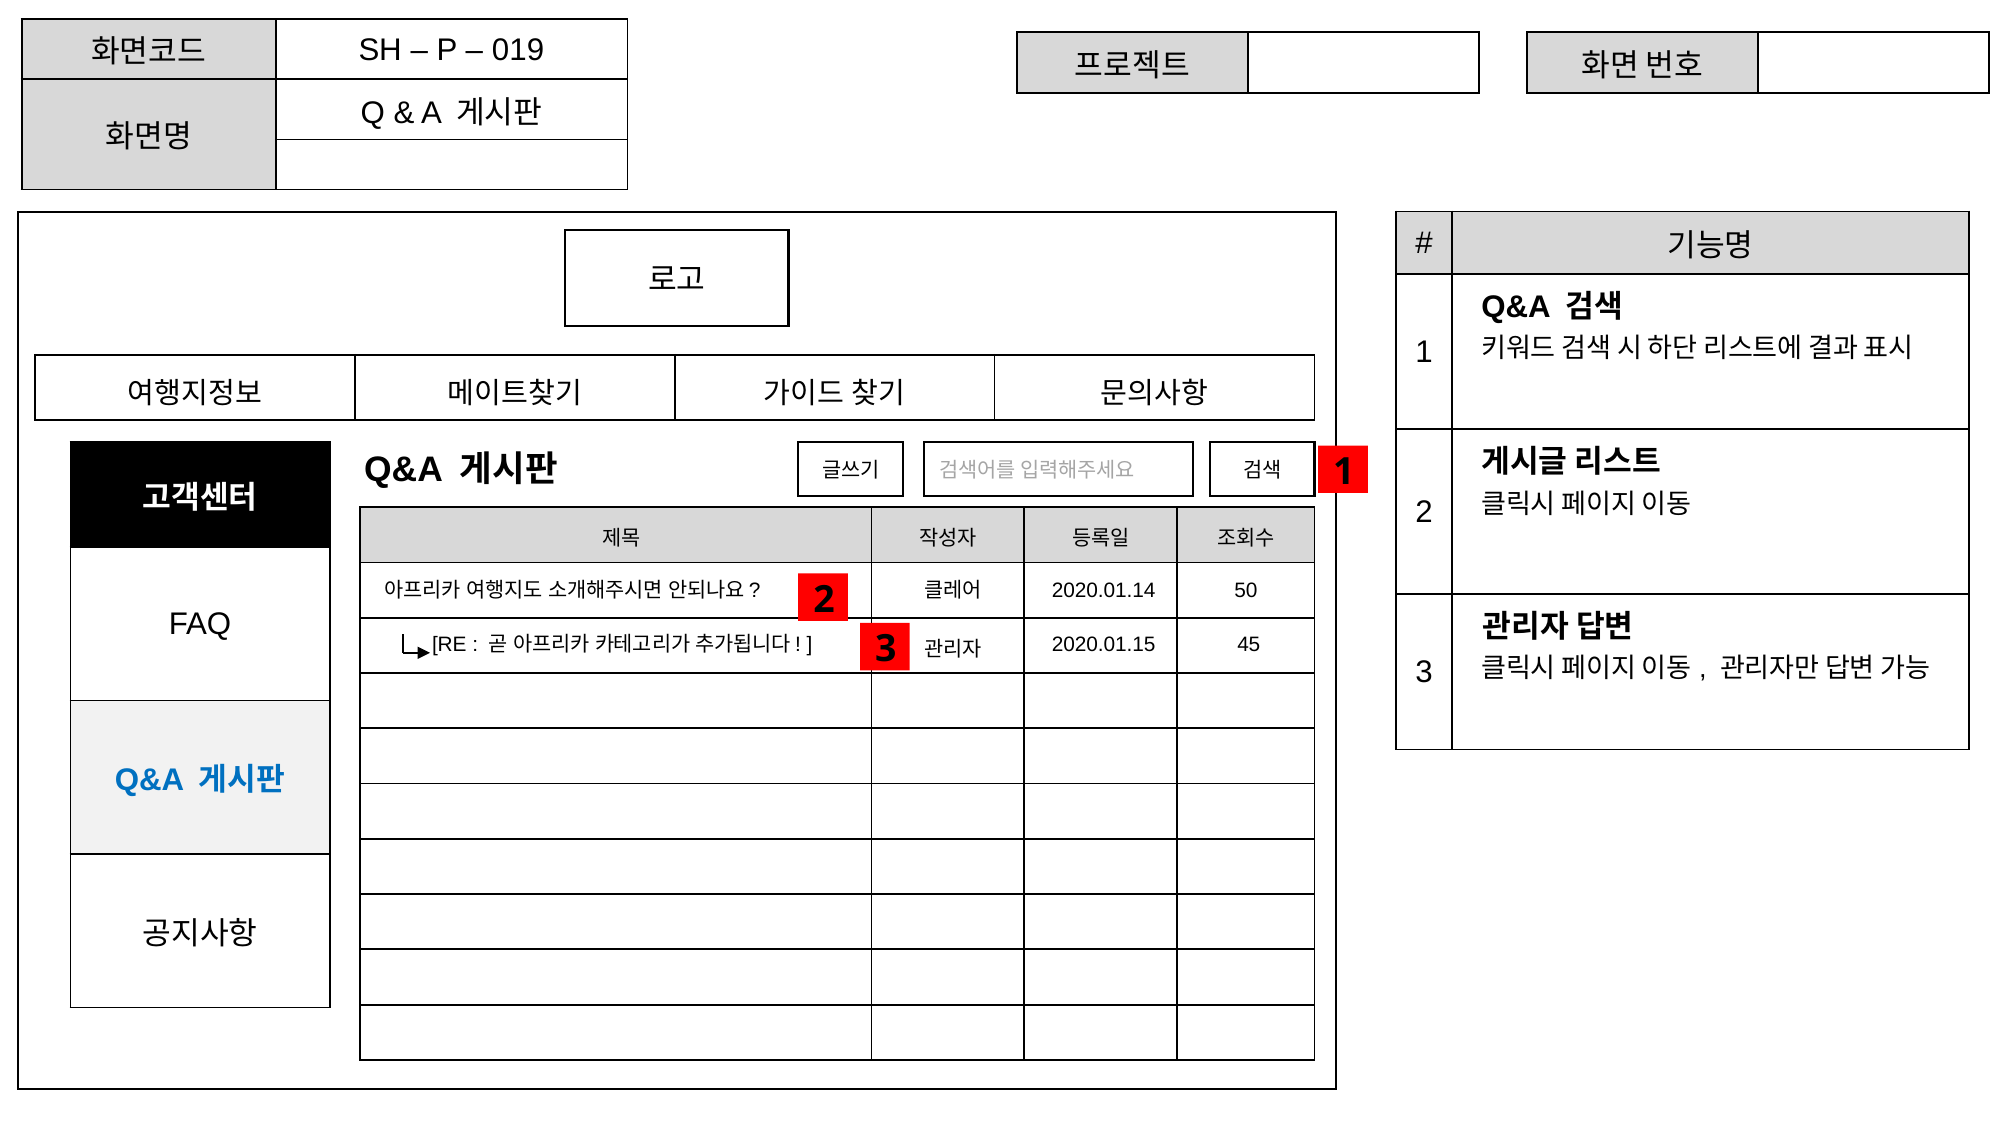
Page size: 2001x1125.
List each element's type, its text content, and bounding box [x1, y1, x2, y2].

table_cell Q&A 검색 키워드 검색 시 하단 리스트에 결과 표시 [1453, 275, 1968, 428]
table_cell [1178, 1006, 1314, 1059]
table_cell 1 [1397, 275, 1451, 428]
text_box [797, 566, 849, 628]
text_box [798, 442, 904, 497]
table_cell [1025, 784, 1176, 838]
table_cell [277, 140, 627, 189]
table_header [1759, 33, 1988, 92]
table_cell 50 [1178, 563, 1314, 617]
table_cell 45 [1178, 619, 1314, 672]
table_cell [361, 674, 871, 727]
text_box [859, 615, 910, 678]
table_header 조회수 [1178, 508, 1314, 562]
table_header SH – P – 019 [277, 20, 627, 78]
table_cell 관리자 [910, 619, 1023, 672]
table_header 메이트찾기 [356, 356, 674, 419]
table_cell 3 [1397, 595, 1451, 749]
table_cell 2020.01.14 [1025, 563, 1176, 617]
table_cell 아프리카 여행지도 소개해주시면 안되나요? [361, 563, 871, 617]
table_cell [872, 895, 1023, 948]
table_cell 2020.01.15 [1025, 619, 1176, 672]
table_cell [361, 1006, 871, 1059]
table_header # [1397, 212, 1451, 273]
table_header 여행지정보 [36, 356, 354, 419]
table_header 문의사항 [995, 356, 1314, 419]
table_cell [872, 1006, 1023, 1059]
table_header 프로젝트 [1018, 33, 1247, 92]
table_cell [361, 895, 871, 948]
table_cell [872, 950, 1023, 1004]
table_header 기능명 [1453, 212, 1968, 273]
table_header 제목 [361, 508, 871, 562]
table_cell [1178, 950, 1314, 1004]
table_cell 화면명 [23, 80, 275, 189]
table_cell Q&A 게시판 [71, 701, 329, 853]
table_cell [1178, 729, 1314, 783]
table_cell [361, 784, 871, 838]
table_cell [1025, 840, 1176, 893]
table_header 등록일 [1025, 508, 1176, 562]
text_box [1209, 442, 1315, 497]
table_cell [1025, 950, 1176, 1004]
table_cell 클레어 [872, 563, 1023, 617]
table_cell 2 [1397, 430, 1451, 593]
table_cell [1178, 674, 1314, 727]
table_cell [1178, 840, 1314, 893]
table_cell [872, 784, 1023, 838]
table_cell [1025, 895, 1176, 948]
text_box Q&A 게시판 [355, 438, 568, 496]
table_cell [361, 840, 871, 893]
text_box [18, 211, 1336, 1090]
table_header 고객센터 [71, 443, 329, 546]
table_header 화면 번호 [1528, 33, 1757, 92]
table_cell 게시글 리스트 클릭시 페이지 이동 [1453, 430, 1968, 593]
table_cell Q & A 게시판 [277, 80, 627, 139]
table_cell [1178, 895, 1314, 948]
table_header 화면코드 [23, 20, 275, 78]
table_cell 관리자 답변 클릭시 페이지 이동, 관리자만 답변 가능 [1453, 595, 1968, 749]
table_cell [RE : 곧 아프리카 카테고리가 추가됩니다! ] [361, 619, 859, 672]
table_cell [872, 840, 1023, 893]
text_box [924, 442, 1194, 497]
table_cell [1025, 1006, 1176, 1059]
table_header [1249, 33, 1478, 92]
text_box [564, 229, 789, 327]
table_cell [361, 729, 871, 783]
table_cell [361, 950, 871, 1004]
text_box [402, 633, 431, 654]
table_cell [1025, 674, 1176, 727]
table_cell FAQ [71, 548, 329, 700]
table_header 가이드 찾기 [676, 356, 994, 419]
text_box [1317, 438, 1369, 500]
table_cell [1025, 729, 1176, 783]
table_cell [872, 674, 1023, 727]
table_cell [872, 729, 1023, 783]
table_header 작성자 [872, 508, 1023, 562]
table_cell 공지사항 [71, 855, 329, 1007]
table_cell [1178, 784, 1314, 838]
